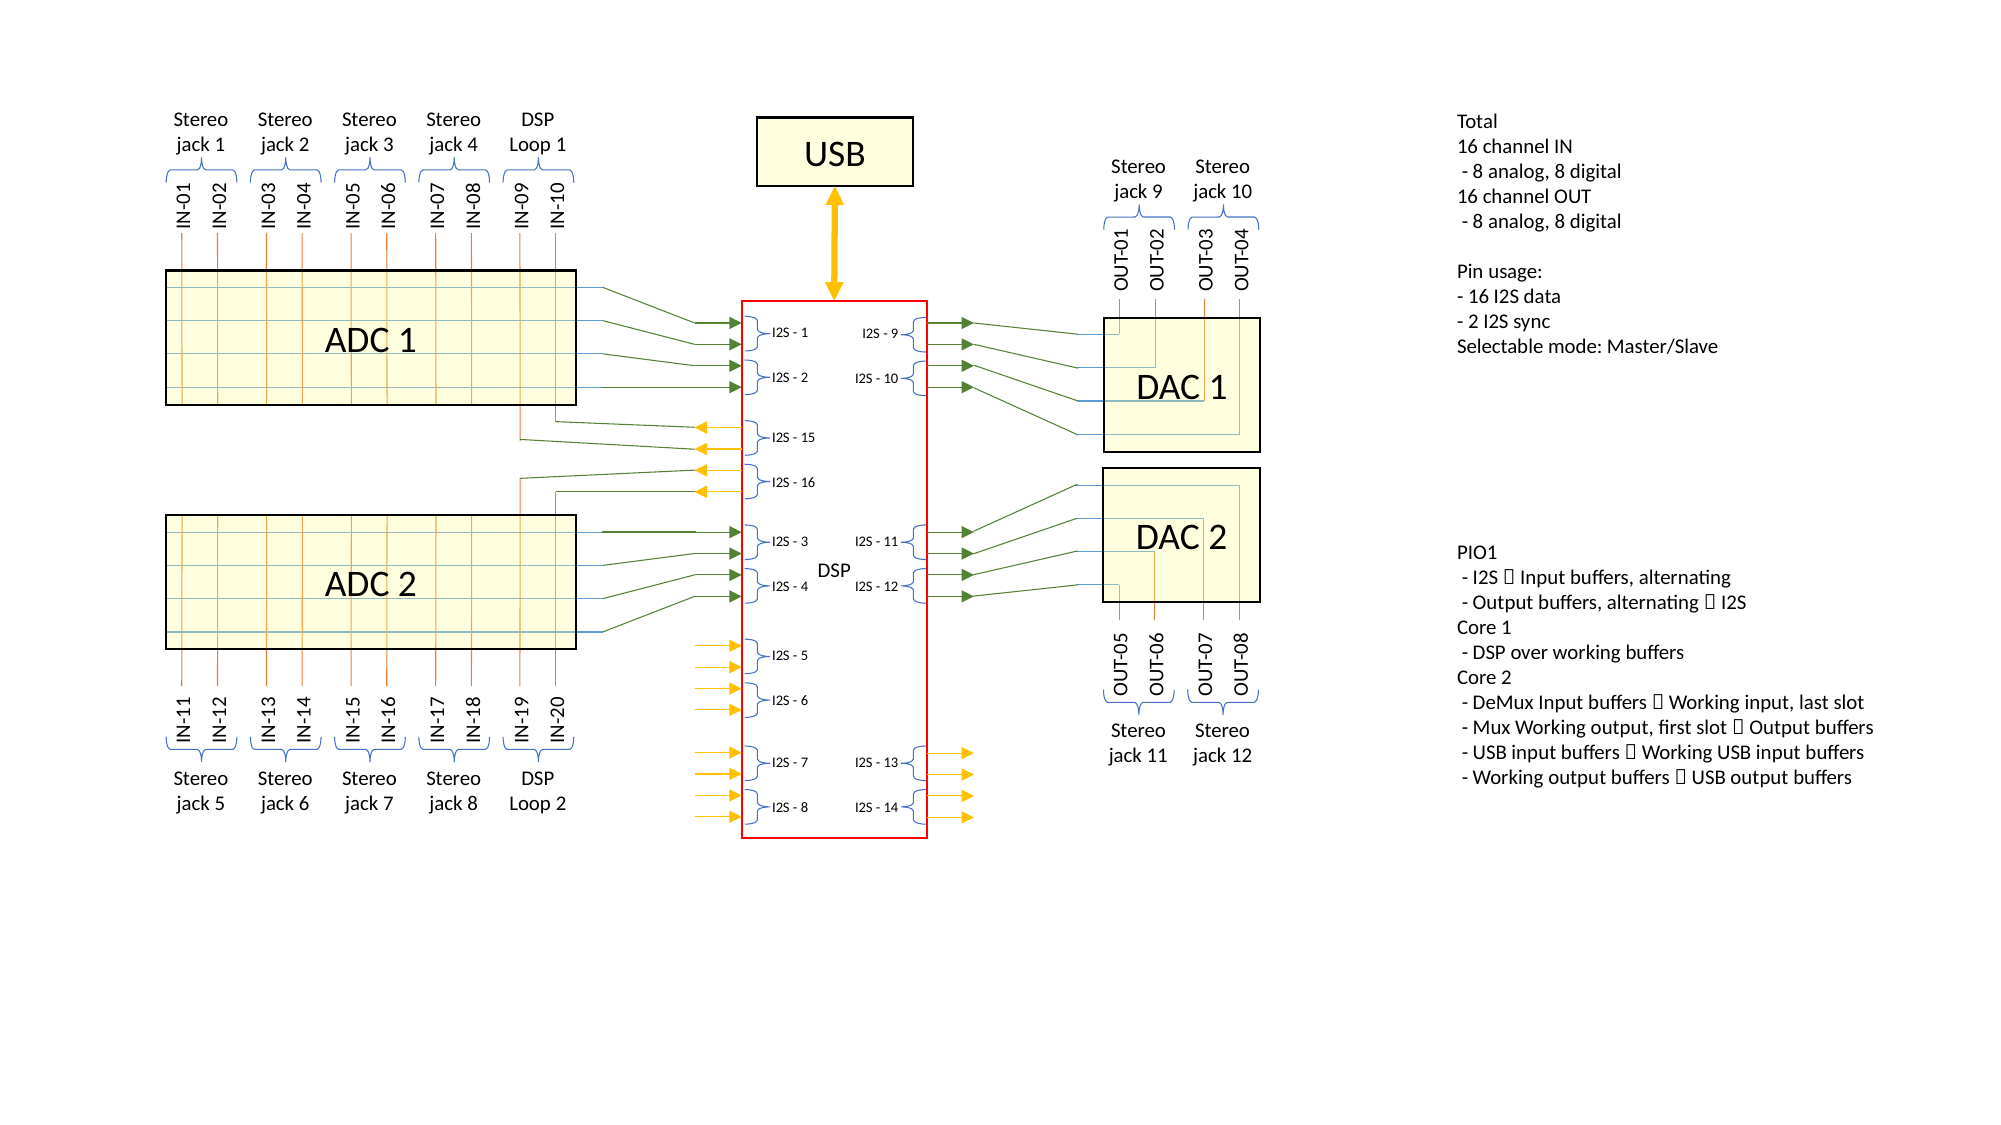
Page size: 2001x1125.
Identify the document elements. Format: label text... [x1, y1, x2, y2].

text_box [973, 365, 1078, 387]
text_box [694, 639, 826, 718]
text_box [1076, 147, 1270, 452]
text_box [602, 287, 695, 320]
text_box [845, 524, 926, 604]
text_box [602, 353, 694, 366]
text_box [973, 322, 1079, 335]
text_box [555, 421, 694, 428]
text_box DSP [741, 300, 928, 839]
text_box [154, 100, 603, 820]
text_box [519, 439, 694, 450]
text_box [973, 344, 1078, 365]
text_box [972, 484, 1078, 597]
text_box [845, 745, 974, 825]
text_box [694, 524, 826, 604]
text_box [601, 531, 697, 632]
text_box Total 16 channel IN - 8 analog, 8 digital 16 channel OUT - 8 analog, 8 digital Pin usage: - 16 I2S data - 2 I2S sync Selectable mode: Master/Slave [1441, 99, 1799, 277]
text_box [519, 470, 694, 479]
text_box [1076, 467, 1269, 772]
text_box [926, 322, 974, 388]
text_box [926, 532, 972, 597]
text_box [973, 387, 1078, 435]
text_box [694, 745, 826, 825]
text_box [845, 317, 926, 396]
text_box USB [756, 116, 914, 187]
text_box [694, 316, 826, 395]
text_box PIO1 - I2S  Input buffers, alternating - Output buffers, alternating  I2S Core 1 - DSP over working buffers Core 2 - DeMux Input buffers  Working input, last slot - Mux Working output, first slot  Output buffers - USB input buffers  Working USB input buffers - Working output buffers  USB output buffers [1441, 530, 1969, 932]
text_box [602, 320, 694, 345]
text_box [694, 420, 826, 499]
